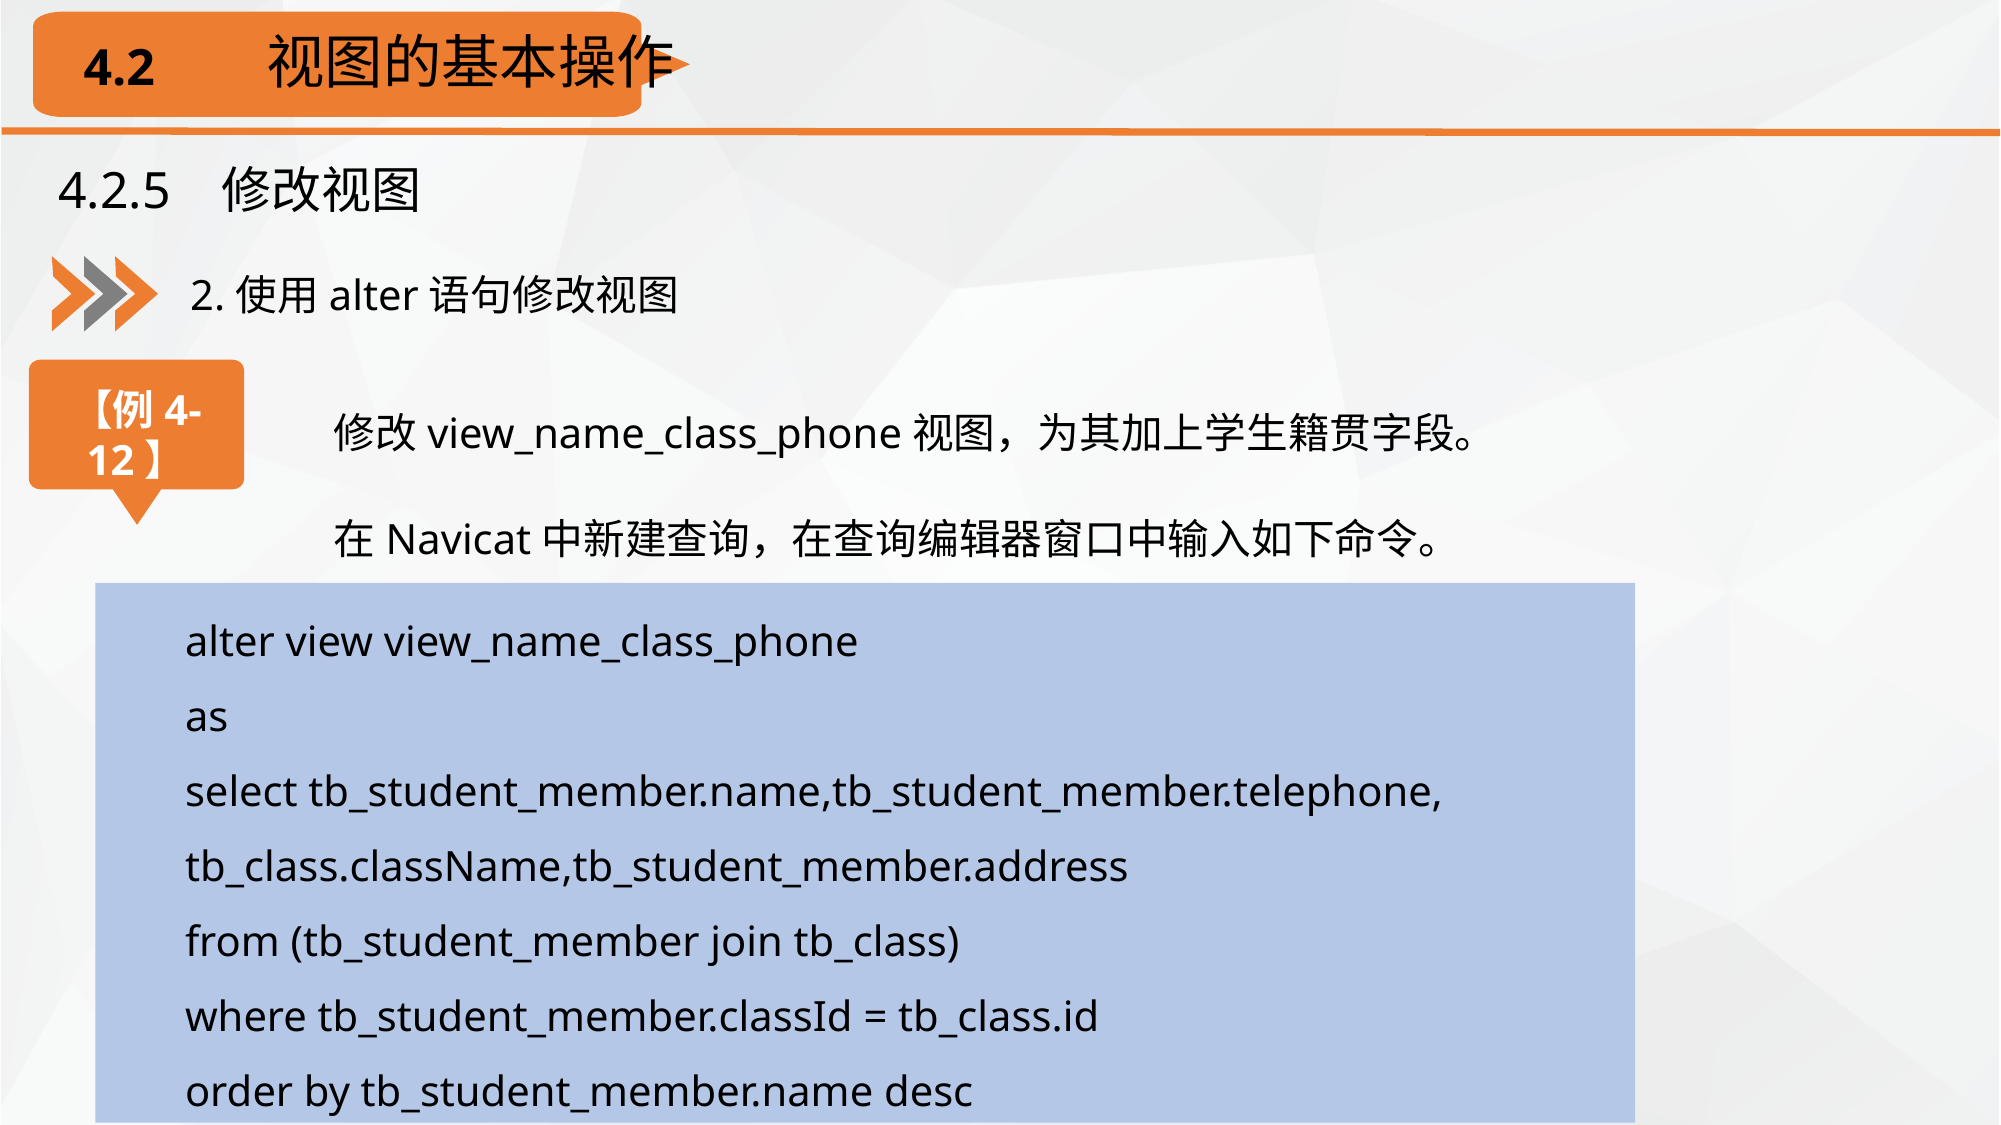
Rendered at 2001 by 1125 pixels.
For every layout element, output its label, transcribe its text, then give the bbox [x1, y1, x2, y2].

text_box 2.使用alter语句修改视图 [175, 261, 1227, 326]
text_box 【例4-12】 [27, 358, 246, 527]
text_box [51, 256, 159, 332]
text_box 4.2.5 修改视图 [43, 151, 781, 227]
text_box alter view view_name_class_phone as select tb_student_member.name,tb_student_member.telephone, tb_class.className,tb_student_member.address from (tb_student_member join tb_class) where tb_student_member.classId = tb_class.id order by tb_student_member.name desc [95, 582, 1636, 1123]
text_box 在Navicat中新建查询，在查询编辑器窗口中输入如下命令。 [244, 480, 1958, 571]
text_box 修改view_name_class_phone视图，为其加上学生籍贯字段。 [244, 374, 1973, 465]
text_box 视图的基本操作 [252, 18, 990, 103]
text_box 4.2 [68, 28, 211, 103]
text_box 4.2 [0, 0, 2000, 1125]
